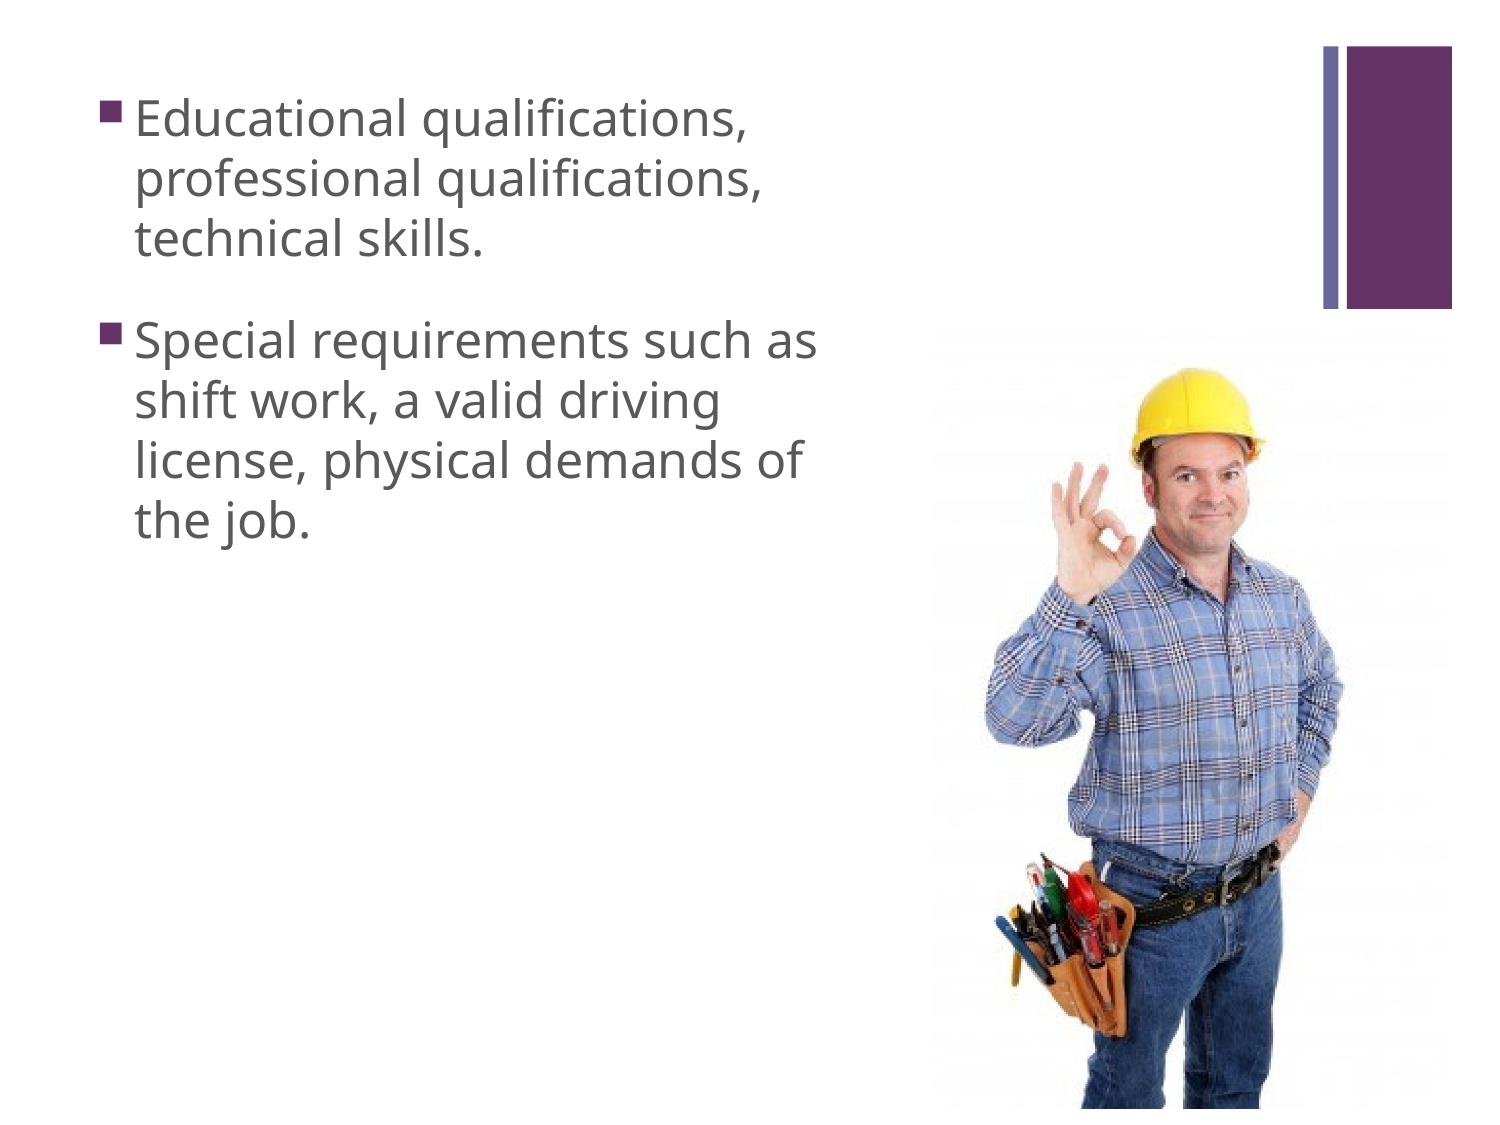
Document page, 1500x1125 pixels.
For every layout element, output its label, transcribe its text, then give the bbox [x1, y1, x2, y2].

picture [930, 329, 1452, 1110]
list Educational qualifications, professional qualifications, technical skills. Special requirements such as shift work, a valid driving license, physical demands of the job. [81, 79, 909, 1005]
